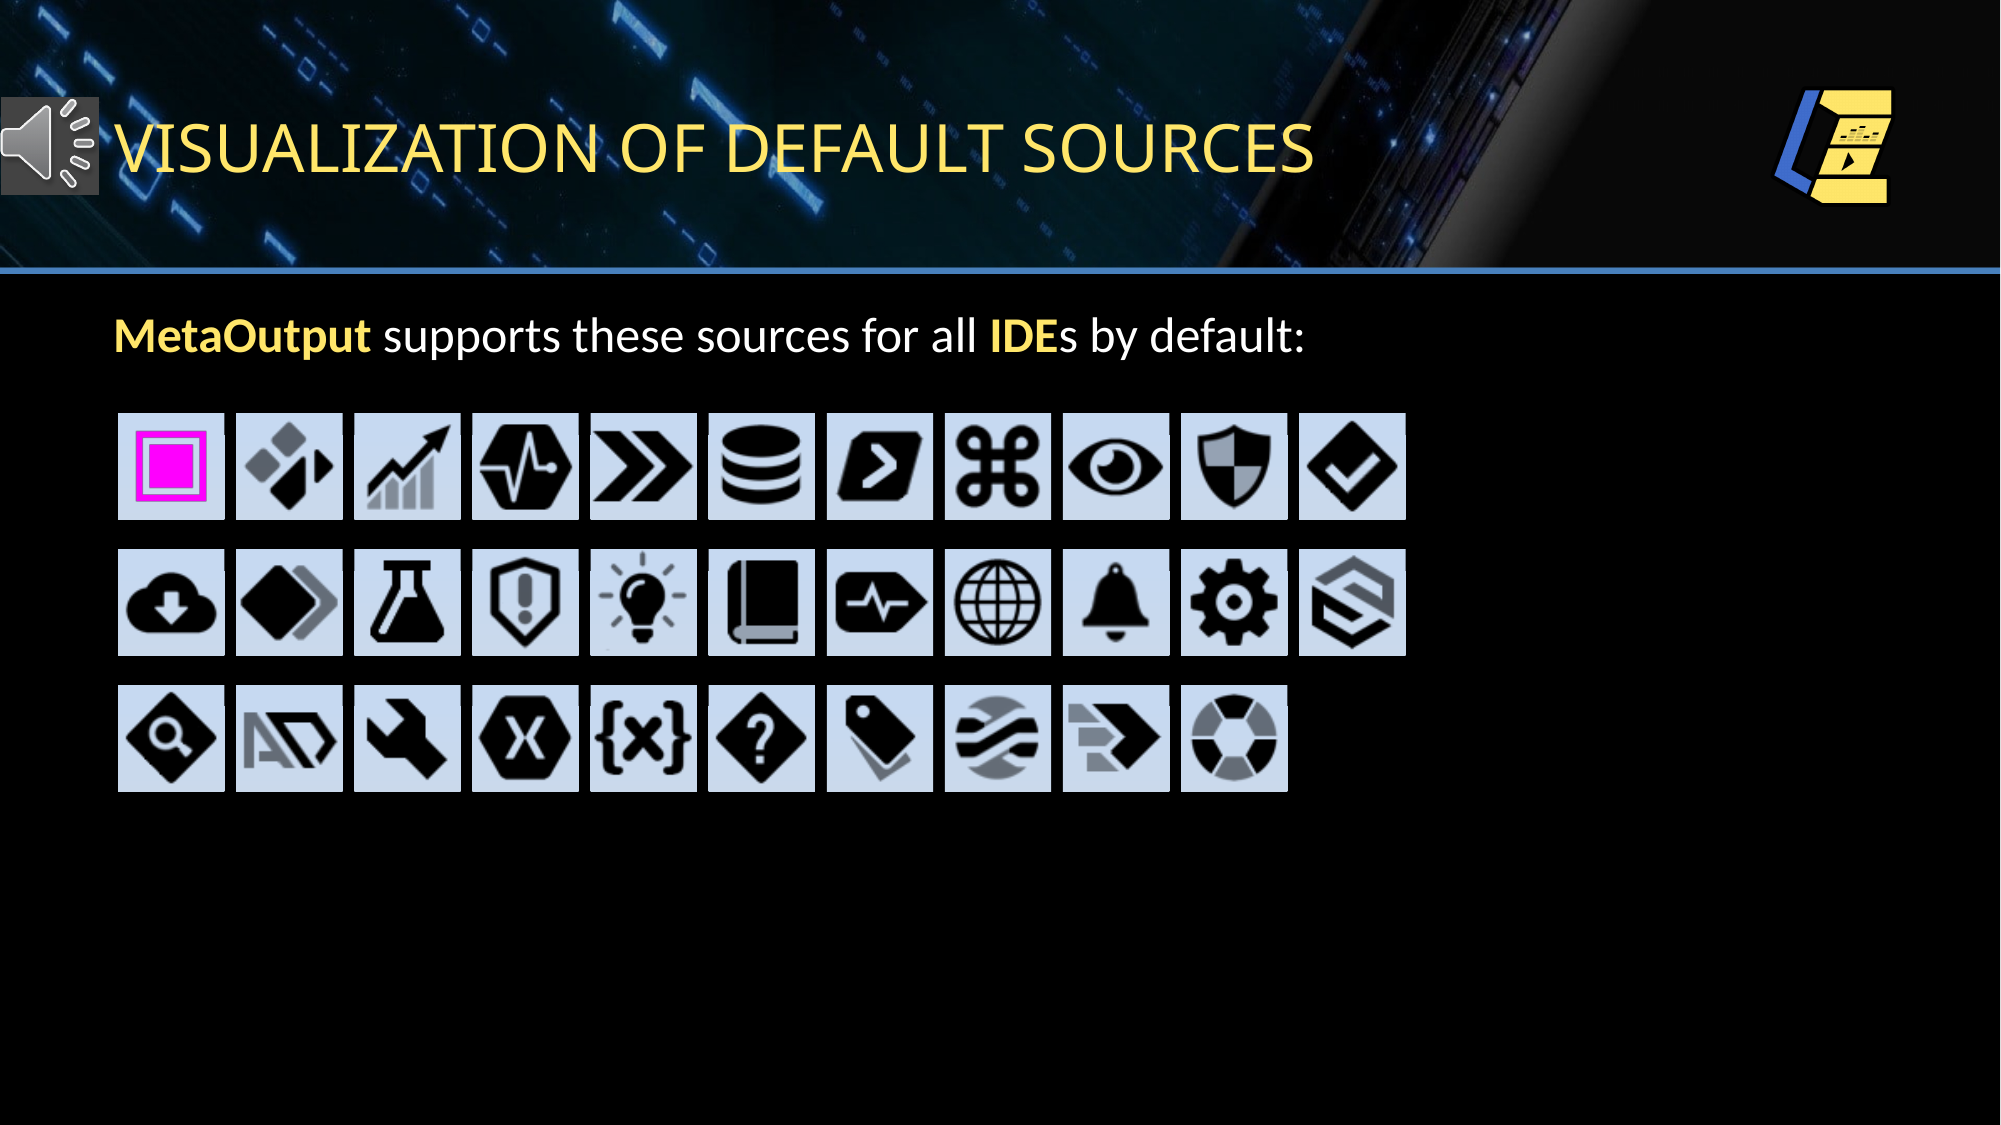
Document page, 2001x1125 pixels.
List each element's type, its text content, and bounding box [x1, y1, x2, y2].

picture [0, 0, 2001, 1125]
list MetaOutput supports these sources for all IDEs by default: [98, 295, 1902, 1064]
title VISUALIZATION OF DEFAULT SOURCES [99, 62, 1904, 230]
